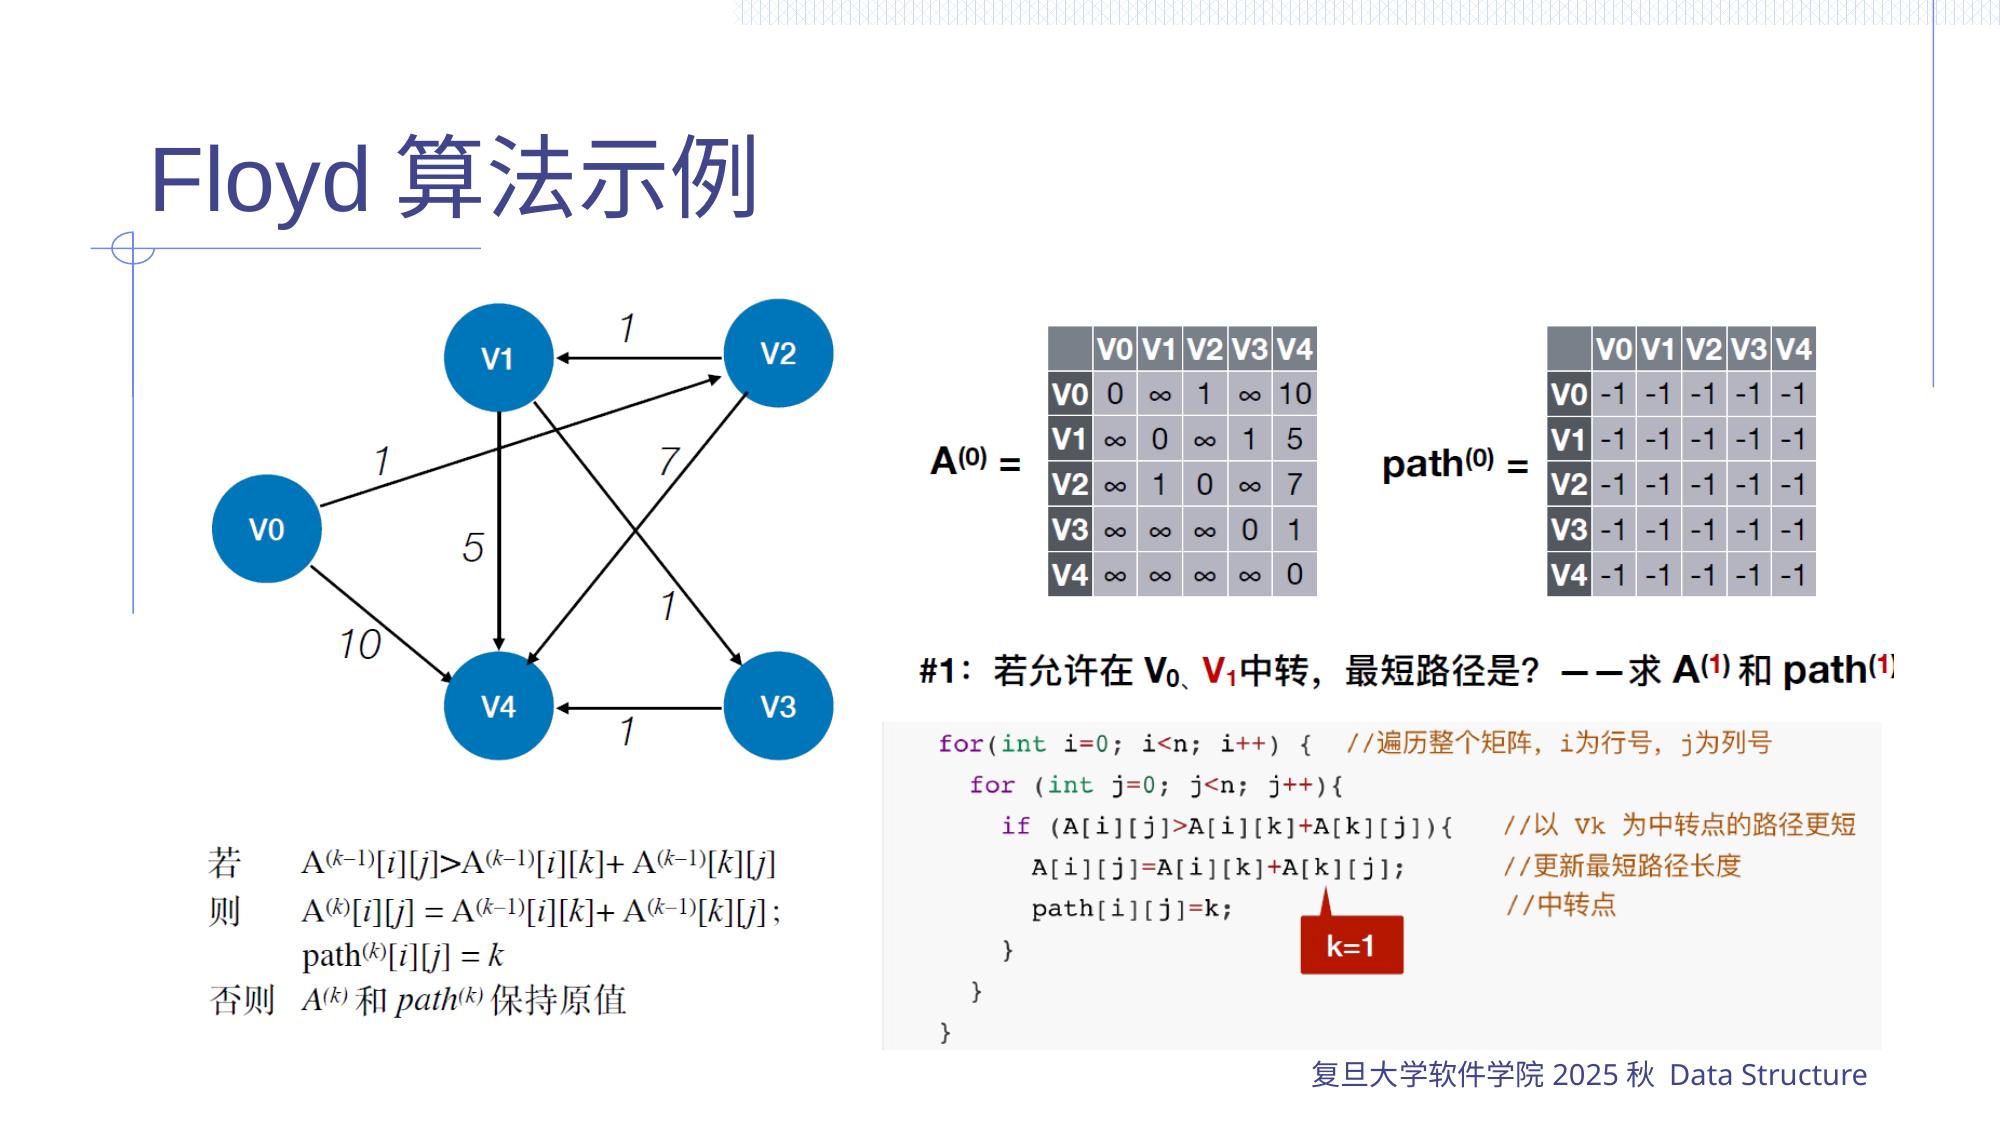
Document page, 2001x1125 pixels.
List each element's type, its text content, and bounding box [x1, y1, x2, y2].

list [172, 269, 1894, 1059]
title Floyd算法示例 [133, 50, 1834, 238]
